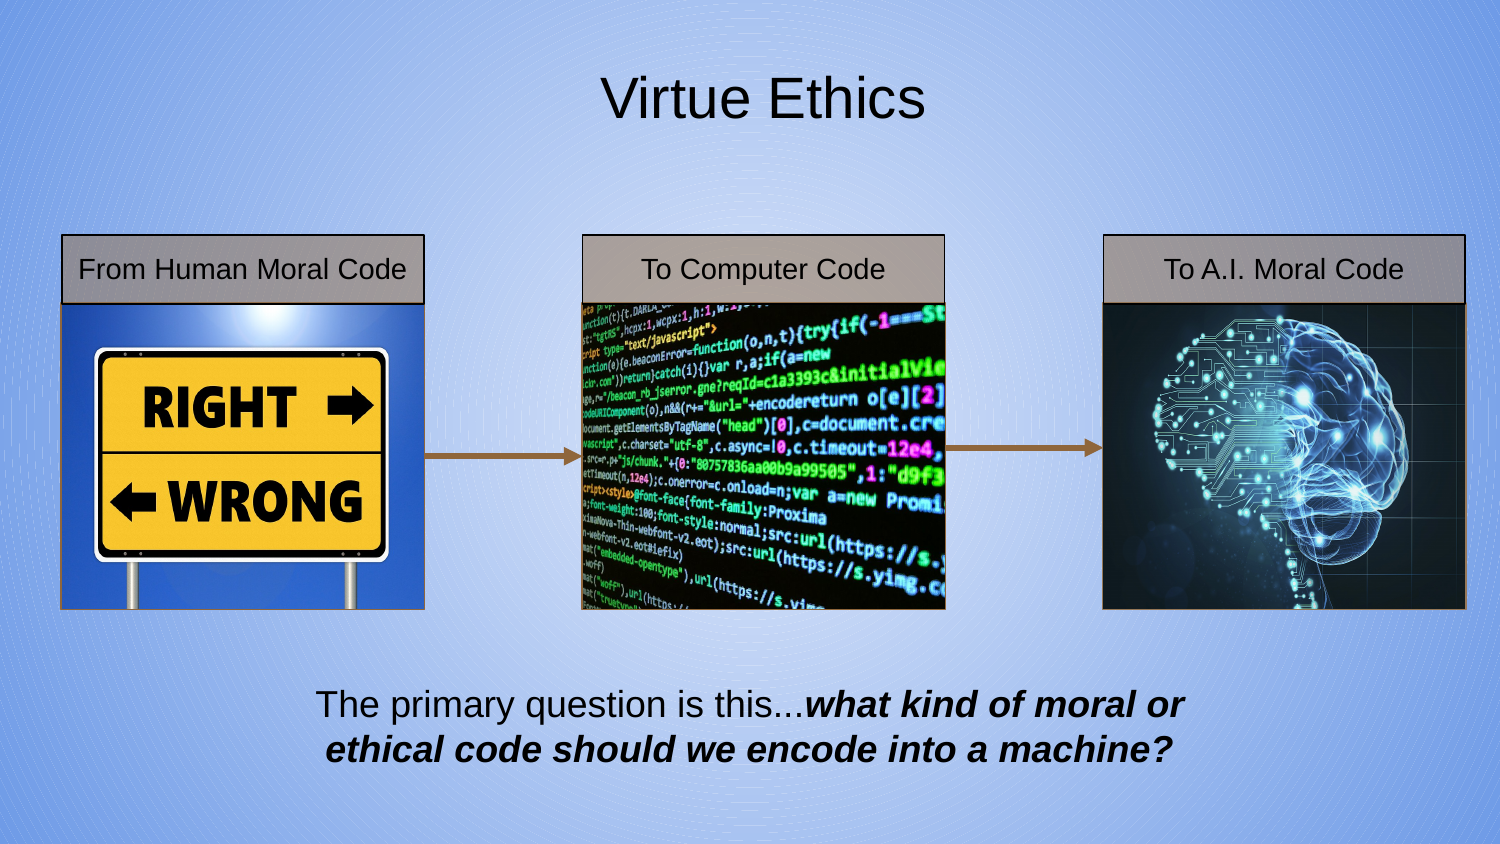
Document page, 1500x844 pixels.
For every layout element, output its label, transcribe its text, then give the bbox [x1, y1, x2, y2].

picture [61, 303, 425, 609]
title Virtue Ethics [64, 45, 1463, 151]
picture [582, 303, 945, 609]
text_box To Computer Code [582, 235, 945, 303]
text_box From Human Moral Code [61, 235, 424, 303]
picture [1103, 303, 1466, 609]
text_box To A.I. Moral Code [1103, 235, 1466, 303]
text_box The primary question is this...what kind of moral or ethical code should we encode into a machine? [294, 664, 1206, 754]
